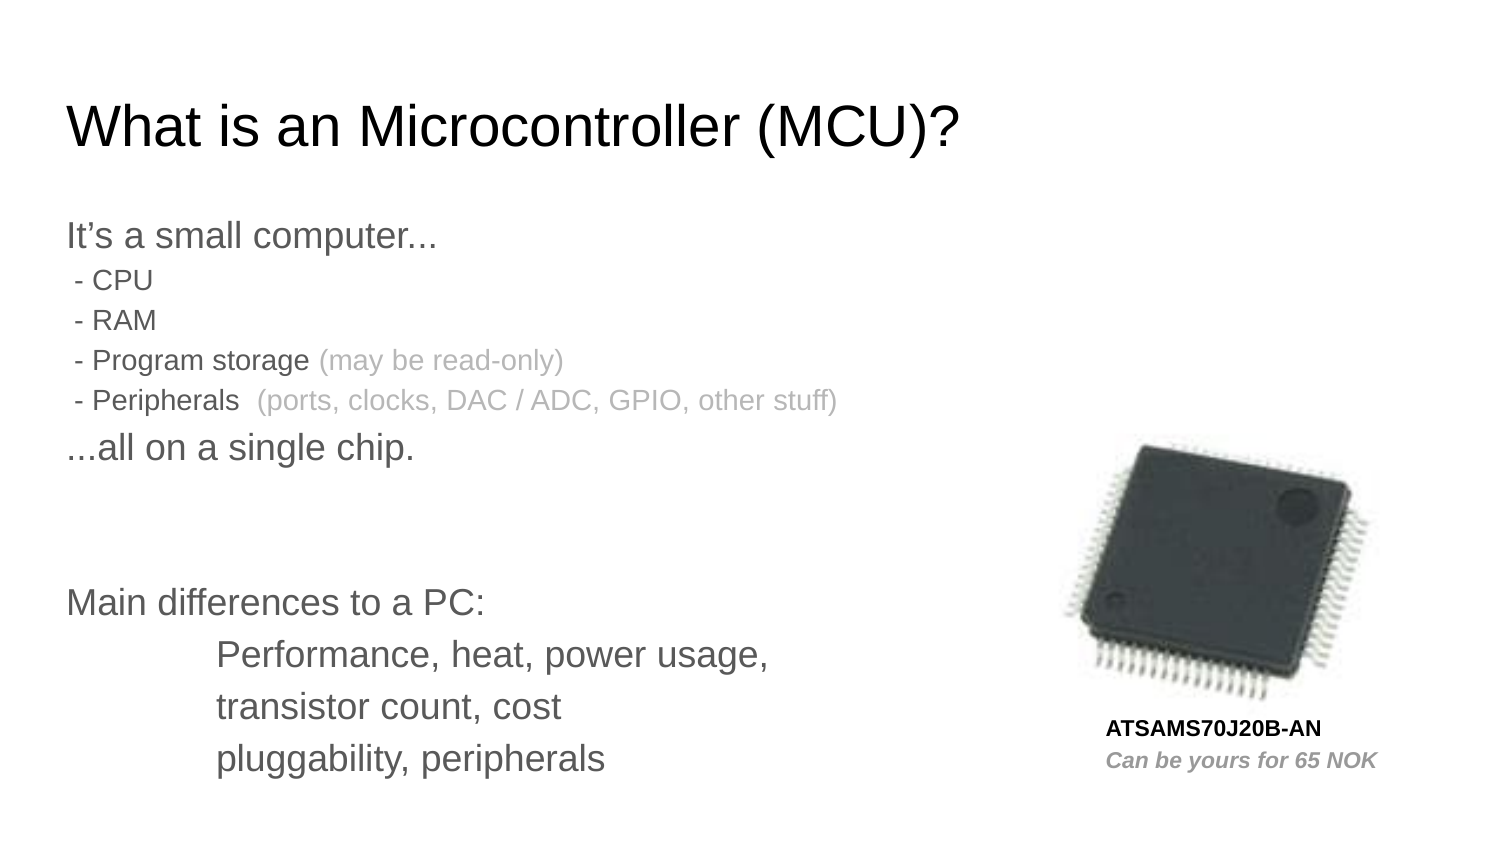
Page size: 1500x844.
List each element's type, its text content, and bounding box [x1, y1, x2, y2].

picture [1041, 396, 1395, 750]
text_box ATSAMS70J20B-AN Can be yours for 65 NOK [1090, 694, 1403, 794]
list It’s a small computer... - CPU - RAM - Program storage (may be read-only) - Peripherals (ports, clocks, DAC / ADC, GPIO, other stuff) ...all on a single chip. Main differences to a PC: Performance, heat, power usage, transistor count, cost pluggability, peripherals [51, 189, 1449, 750]
title What is an Microcontroller (MCU)? [51, 72, 1449, 167]
